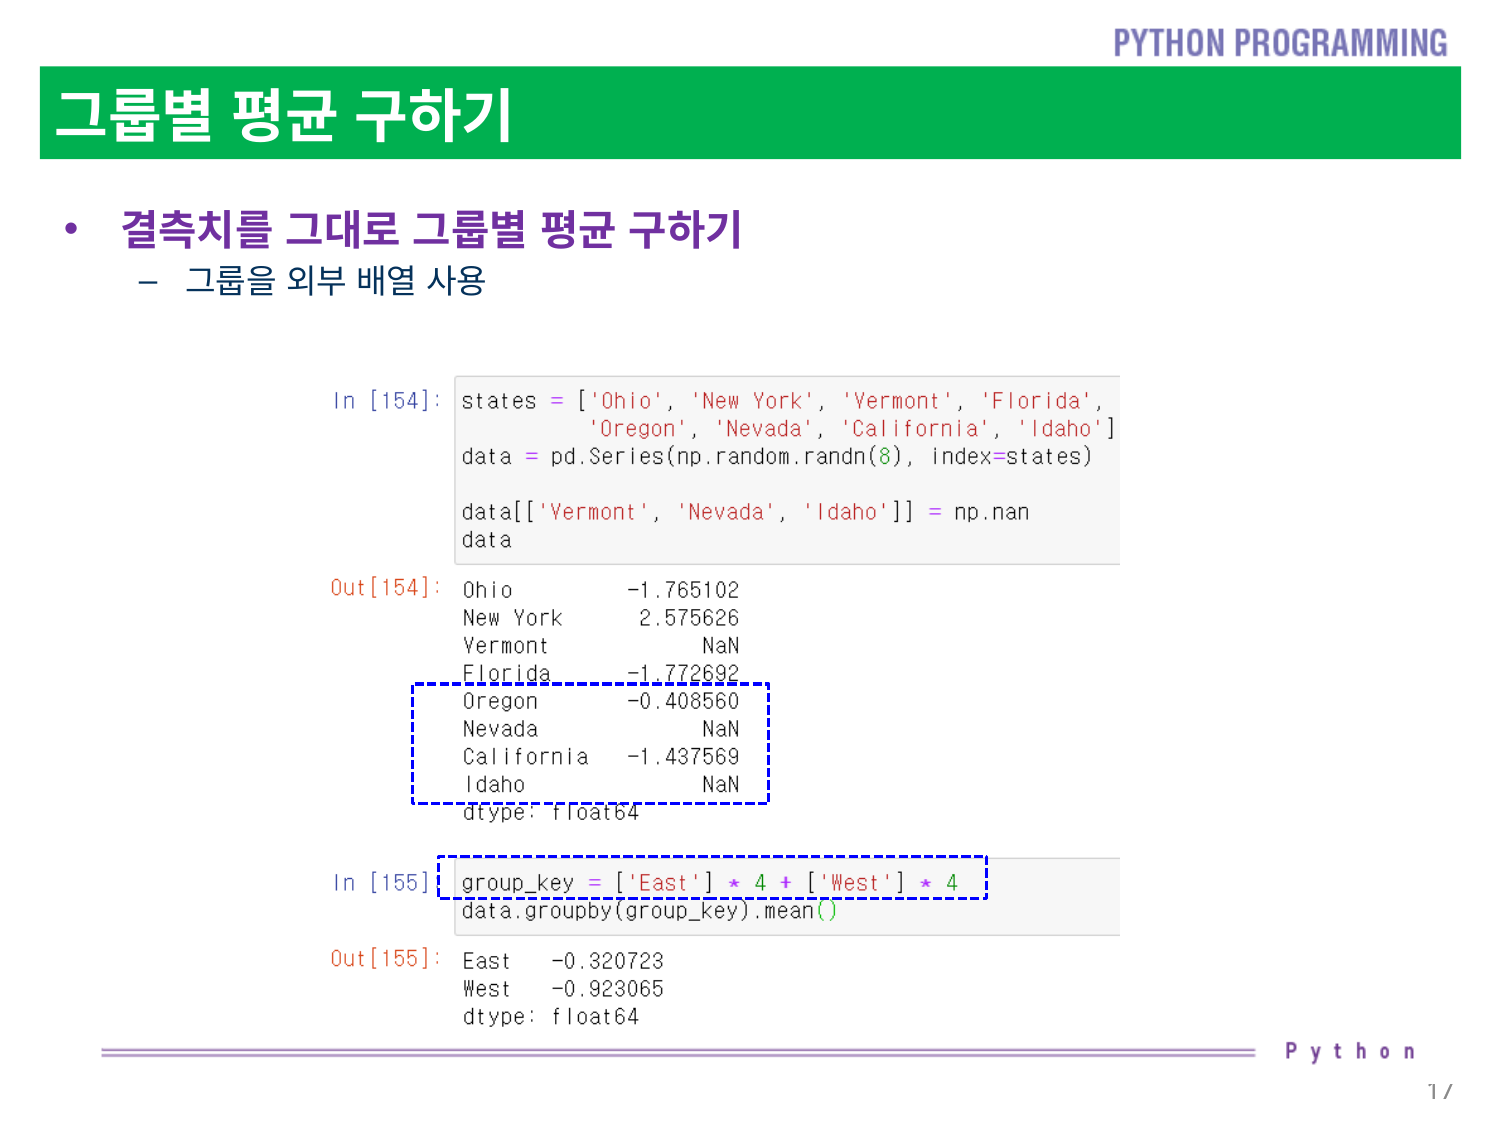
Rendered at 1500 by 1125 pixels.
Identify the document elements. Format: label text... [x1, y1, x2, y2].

picture [18, 1020, 1483, 1084]
picture [1106, 13, 1462, 66]
slide_number 17 [1119, 1071, 1470, 1112]
title 그룹별 평균 구하기 [39, 76, 1444, 152]
list 결측치를 그대로 그룹별 평균 구하기 그룹을 외부 배열 사용 [48, 195, 1461, 1041]
picture [317, 367, 1120, 1037]
